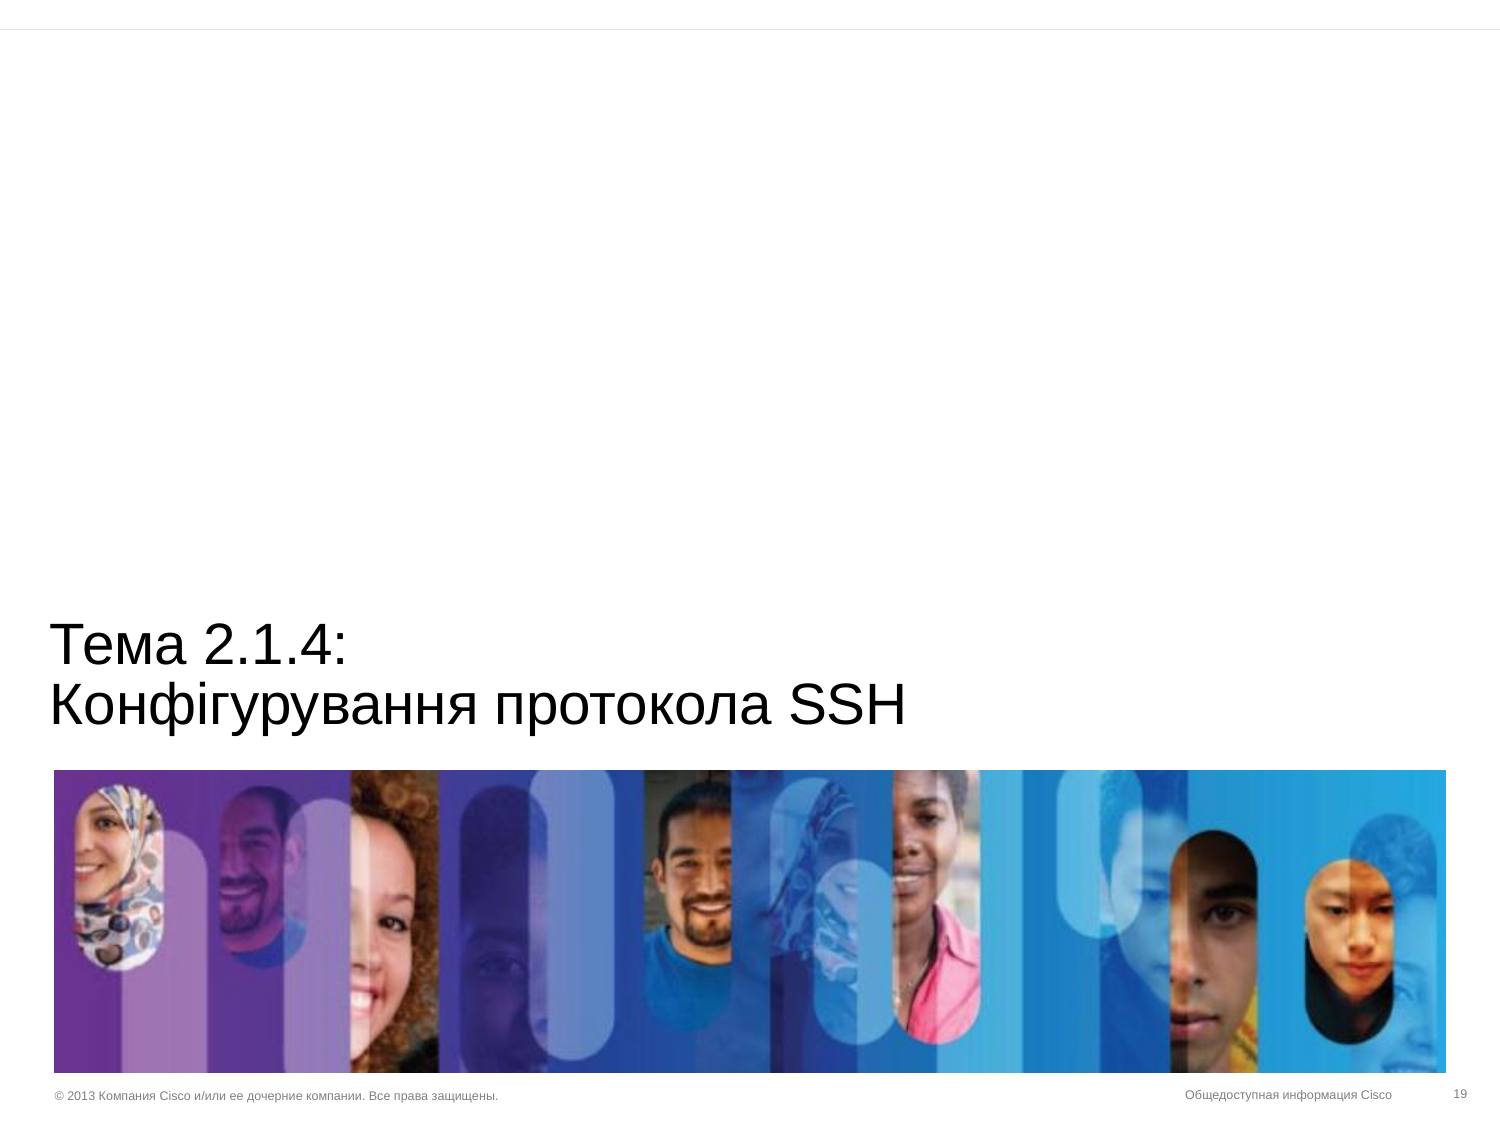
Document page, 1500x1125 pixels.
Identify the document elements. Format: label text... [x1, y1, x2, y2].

picture [54, 770, 1446, 1073]
title Тема 2.1.4: Конфігурування протокола SSH [36, 65, 1439, 744]
